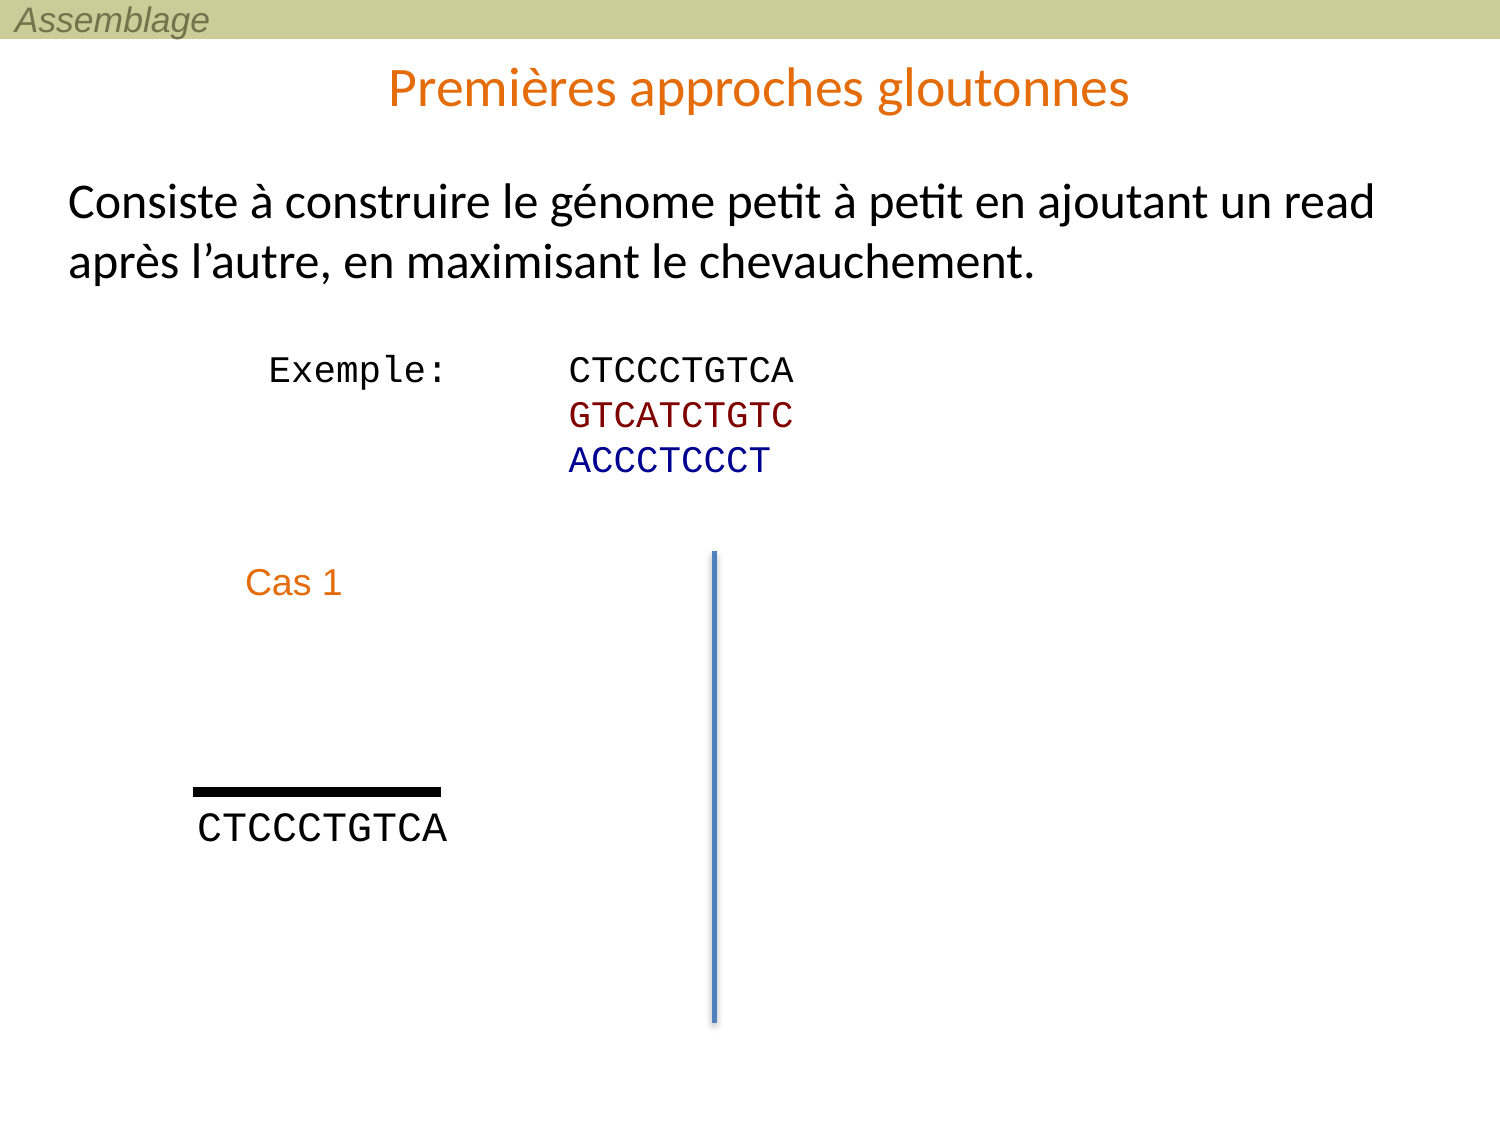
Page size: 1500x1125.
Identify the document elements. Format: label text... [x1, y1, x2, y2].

text_box CTCCCTGTCA [182, 792, 463, 857]
title Premières approches gloutonnes [85, 42, 1436, 149]
text_box Exemple: CTCCCTGTCA GTCATCTGTC ACCCTCCCT [253, 338, 1004, 488]
text_box Cas 1 [230, 550, 408, 611]
list Consiste à construire le génome petit à petit en ajoutant un read après l’autre, en maximisant le chevauchement. [53, 160, 1412, 315]
text_box Assemblage [0, 0, 1500, 36]
